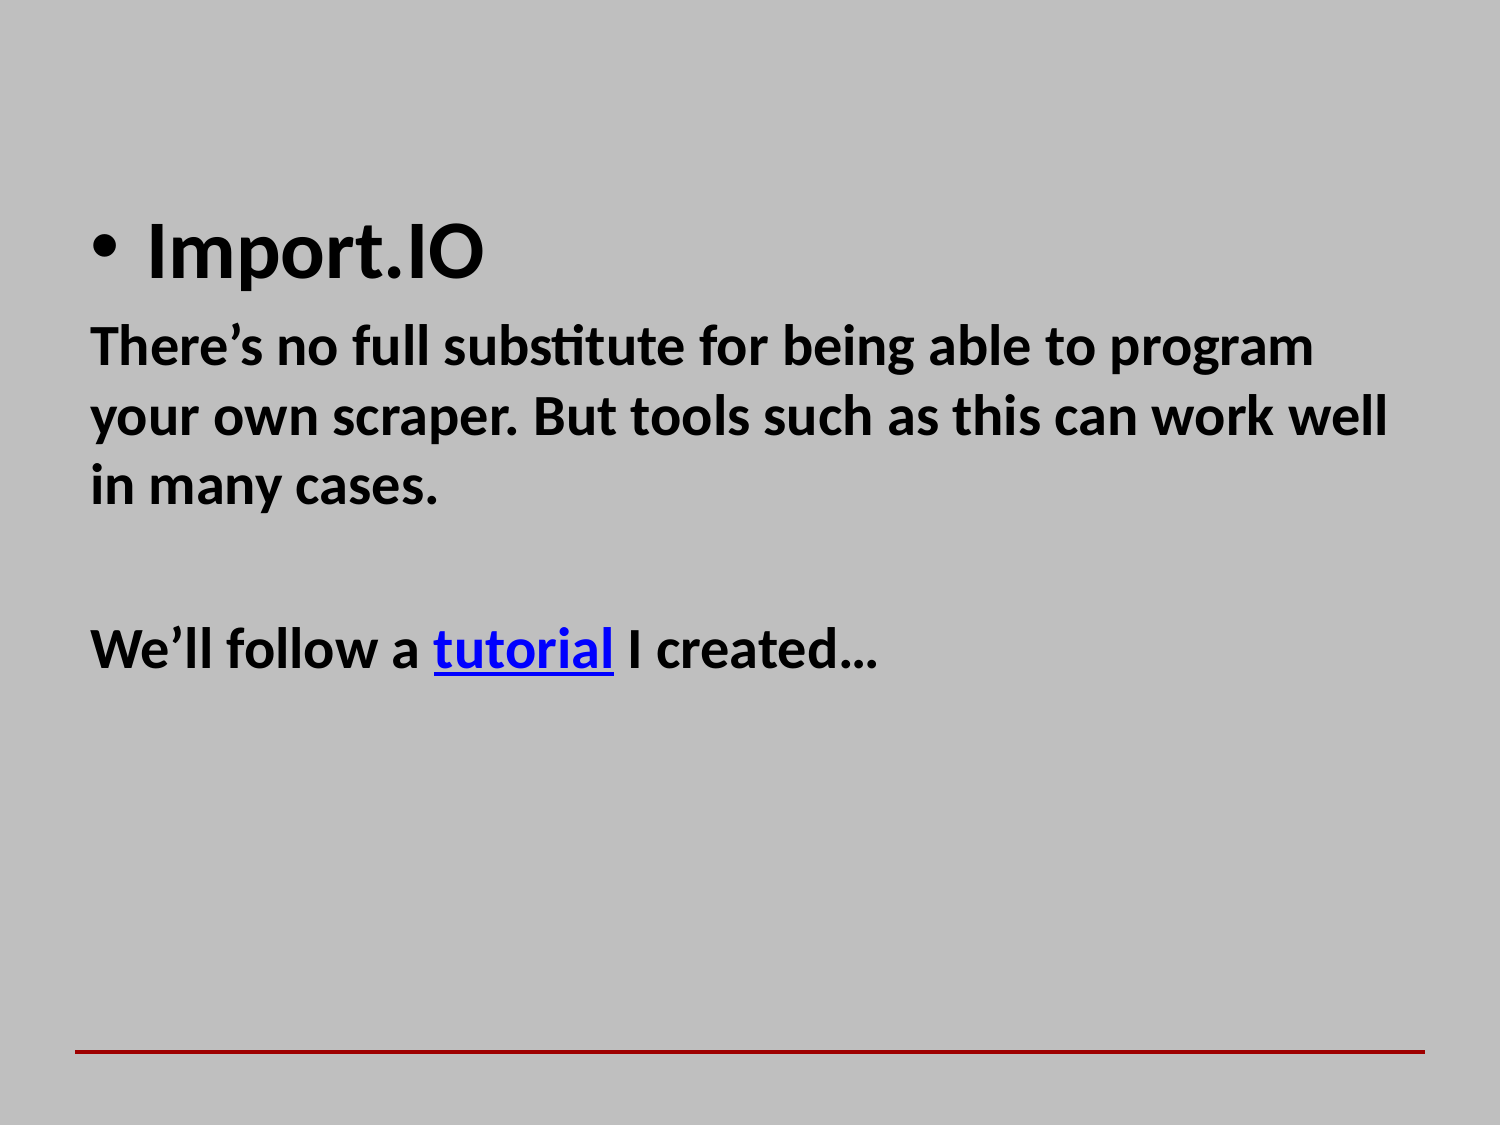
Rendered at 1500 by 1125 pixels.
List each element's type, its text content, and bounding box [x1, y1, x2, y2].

list Import.IO There’s no full substitute for being able to program your own scraper. But tools such as this can work well in many cases. We’ll follow a tutorial I created… [75, 187, 1425, 1005]
footer [512, 1042, 988, 1103]
